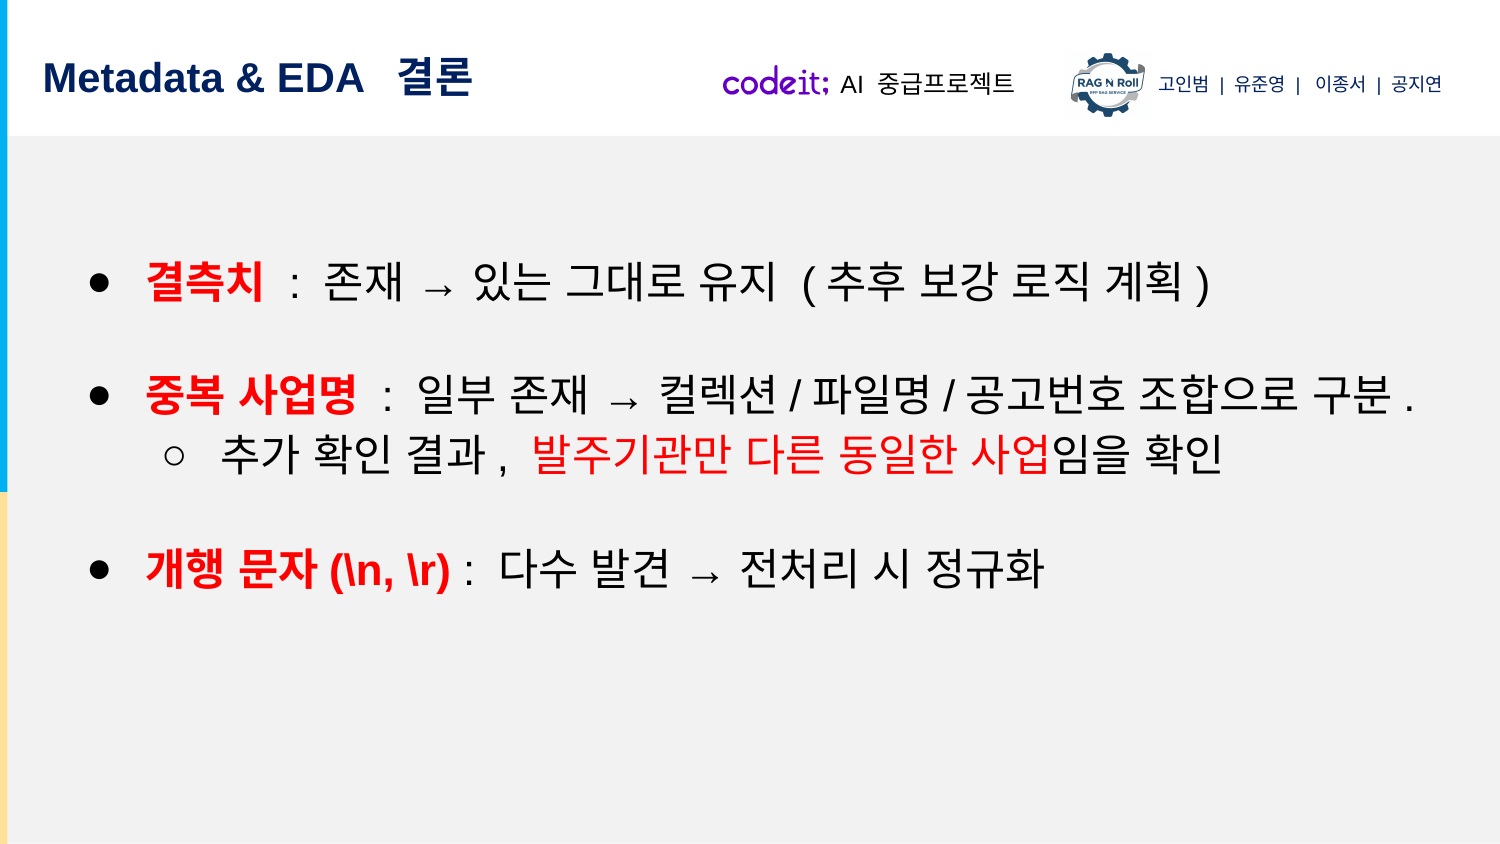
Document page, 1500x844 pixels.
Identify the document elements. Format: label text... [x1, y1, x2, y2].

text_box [711, 56, 1039, 111]
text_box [0, 0, 8, 844]
text_box [12, 135, 1500, 844]
text_box Metadata & EDA 결론 [27, 43, 778, 109]
text_box 결측치 : 존재 → 있는 그대로 유지 (추후 보강 로직 계획) 중복 사업명 : 일부 존재 → 컬렉션/파일명/공고번호 조합으로 구분. 추가 확인 결과, 발주기관만 다른 동일한 사업임을 확인 개행 문자(\n, \r) : 다수 발견 → 전처리 시 정규화 [55, 231, 1466, 609]
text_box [1064, 51, 1494, 121]
